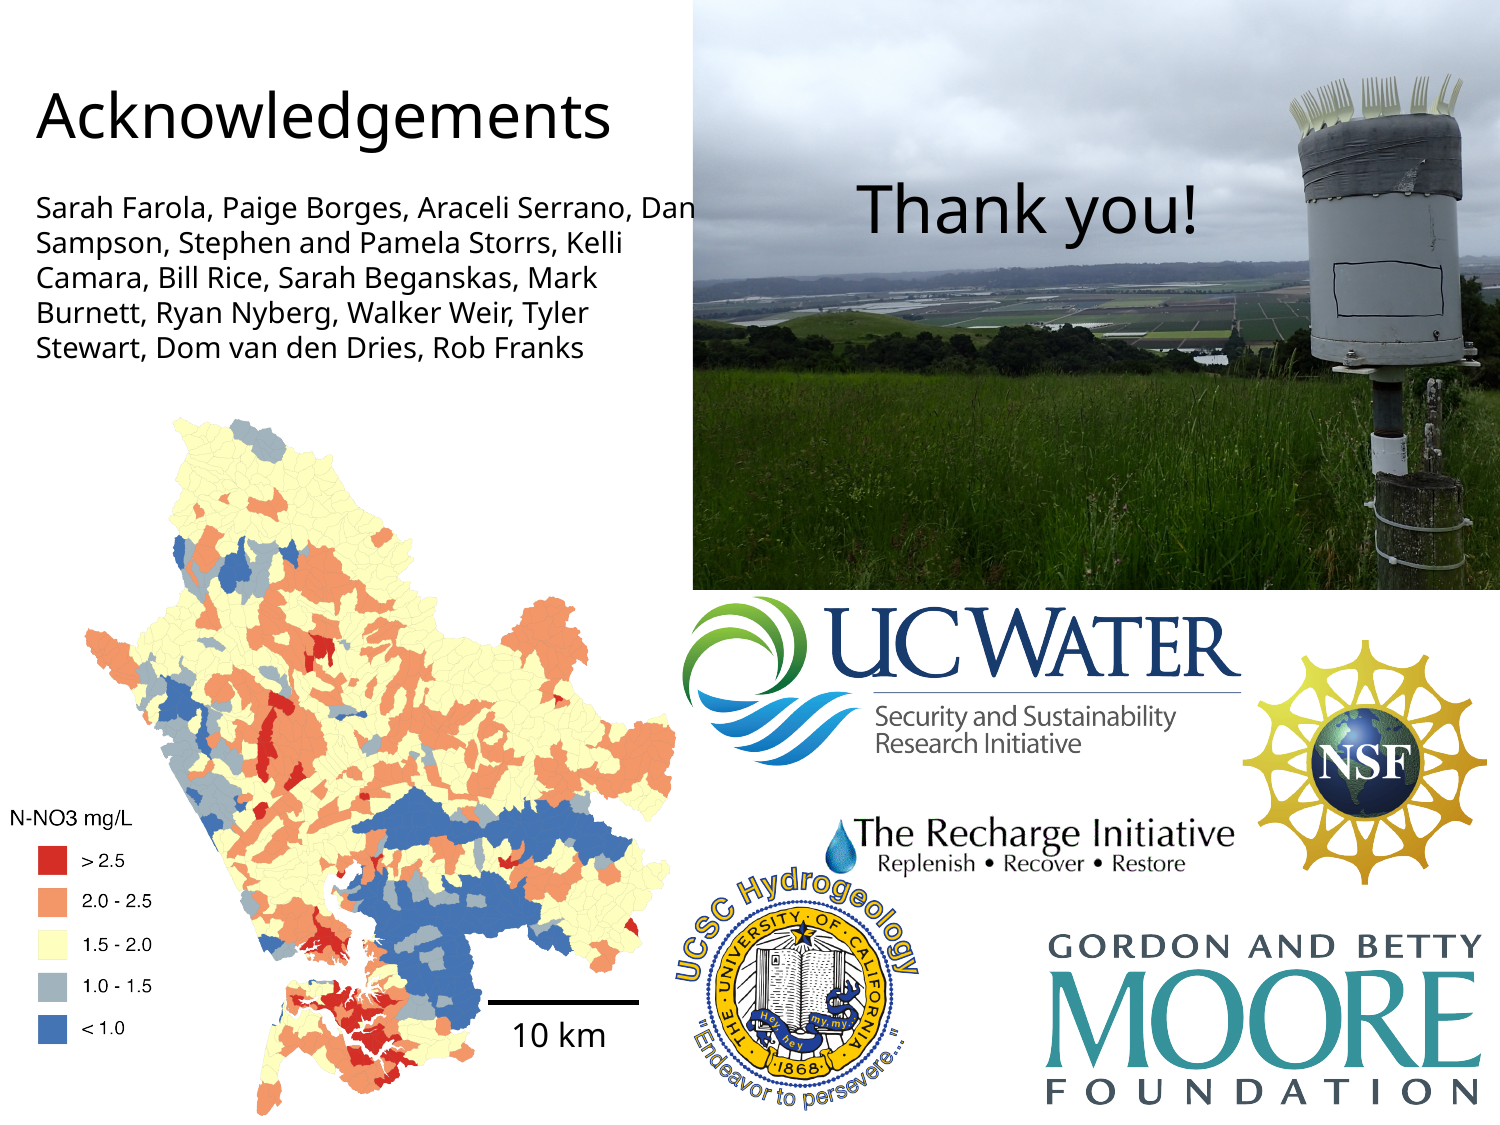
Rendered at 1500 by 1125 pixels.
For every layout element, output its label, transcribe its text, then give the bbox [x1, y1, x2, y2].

text_box Sarah Farola, Paige Borges, Araceli Serrano, Dan Sampson, Stephen and Pamela Storrs, Kelli Camara, Bill Rice, Sarah Beganskas, Mark Burnett, Ryan Nyberg, Walker Weir, Tyler Stewart, Dom van den Dries, Rob Franks [21, 182, 692, 224]
text_box Acknowledgements [10, 69, 639, 159]
picture [0, 0, 1500, 1125]
picture [1045, 934, 1482, 1105]
